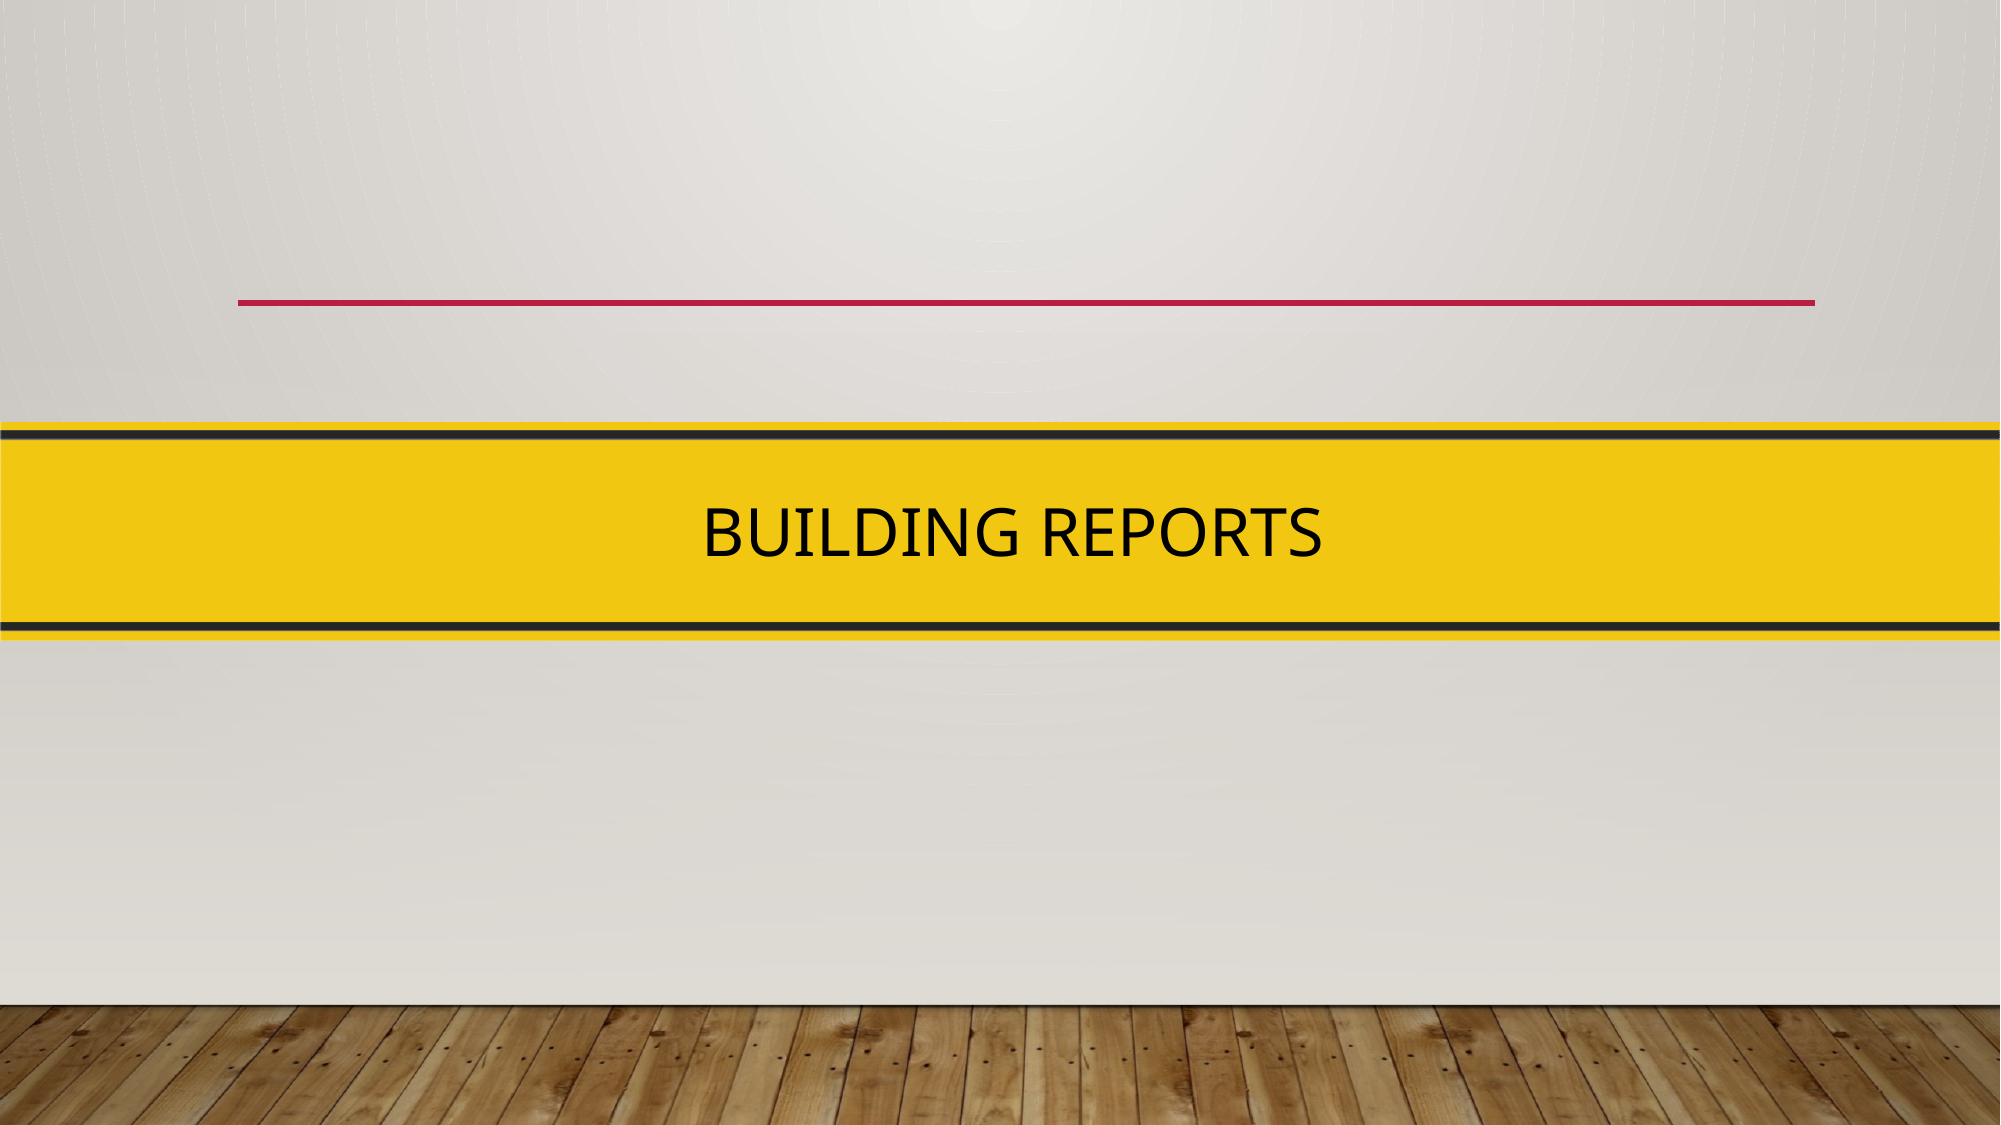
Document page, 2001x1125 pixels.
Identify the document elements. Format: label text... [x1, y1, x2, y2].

picture [0, 1005, 2000, 1125]
text_box [0, 422, 2000, 641]
title BUILDING REPORTS [225, 487, 1801, 678]
